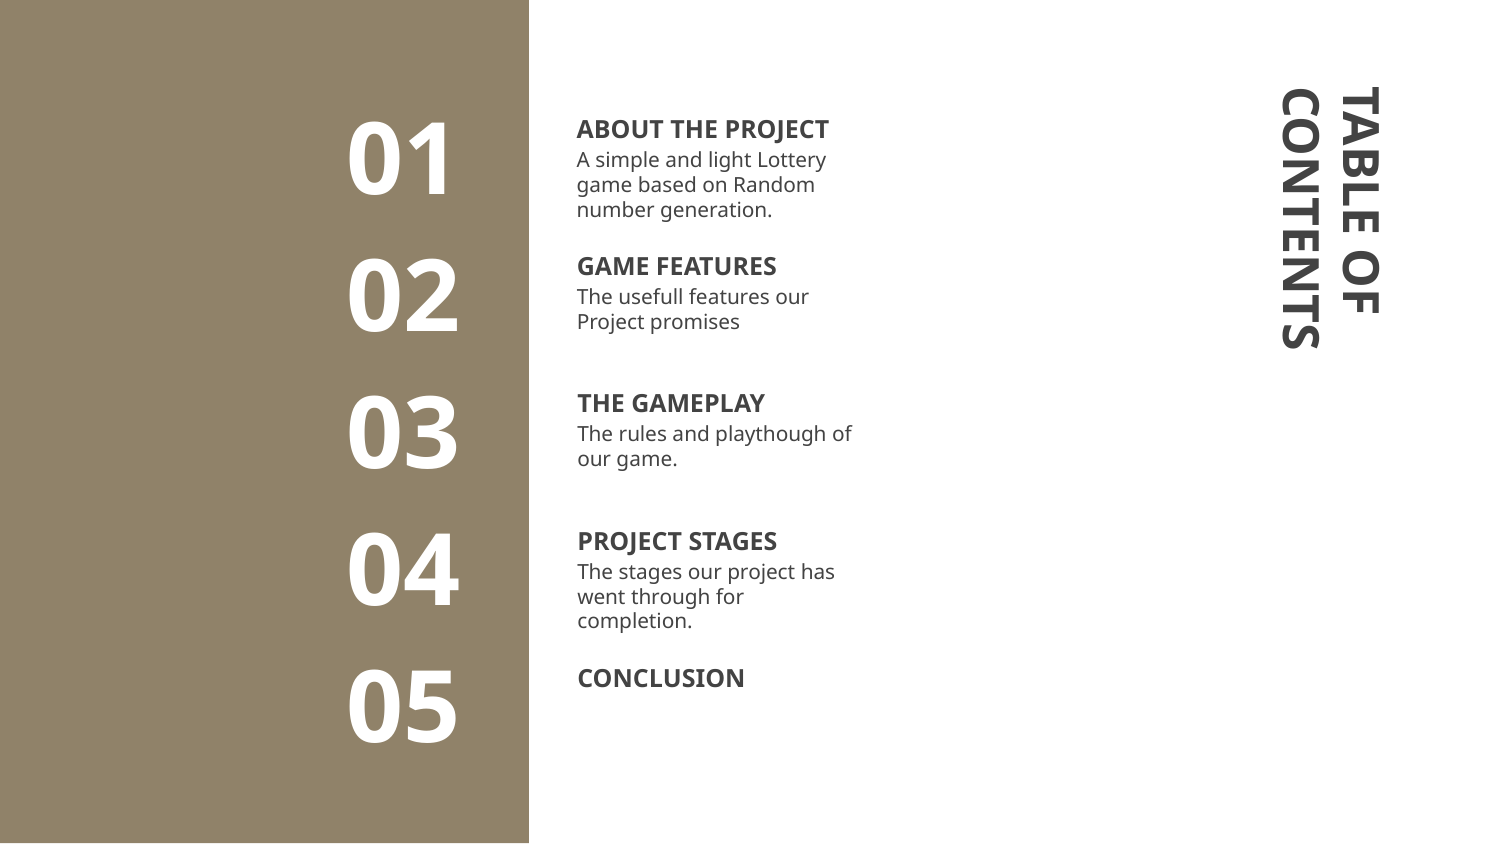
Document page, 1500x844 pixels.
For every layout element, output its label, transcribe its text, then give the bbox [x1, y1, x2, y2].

title ABOUT THE PROJECT [561, 63, 932, 159]
title 03 [331, 381, 590, 476]
title 05 [331, 654, 590, 750]
subtitle A simple and light Lottery game based on Random number generation. [618, 131, 875, 200]
title 02 [331, 244, 597, 339]
title PROJECT STAGES [562, 475, 932, 571]
text_box [0, 0, 529, 844]
title 04 [331, 518, 590, 613]
subtitle The rules and playthough of our game. [590, 433, 876, 475]
subtitle The stages our project has went through for completion. [590, 543, 876, 612]
title 01 [331, 107, 618, 203]
title THE GAMEPLAY [562, 338, 932, 433]
subtitle The usefull features our Project promises [561, 268, 887, 363]
title CONCLUSION [562, 612, 932, 708]
title GAME FEATURES [561, 200, 932, 296]
title TABLE OF CONTENTS [1293, 71, 1374, 549]
